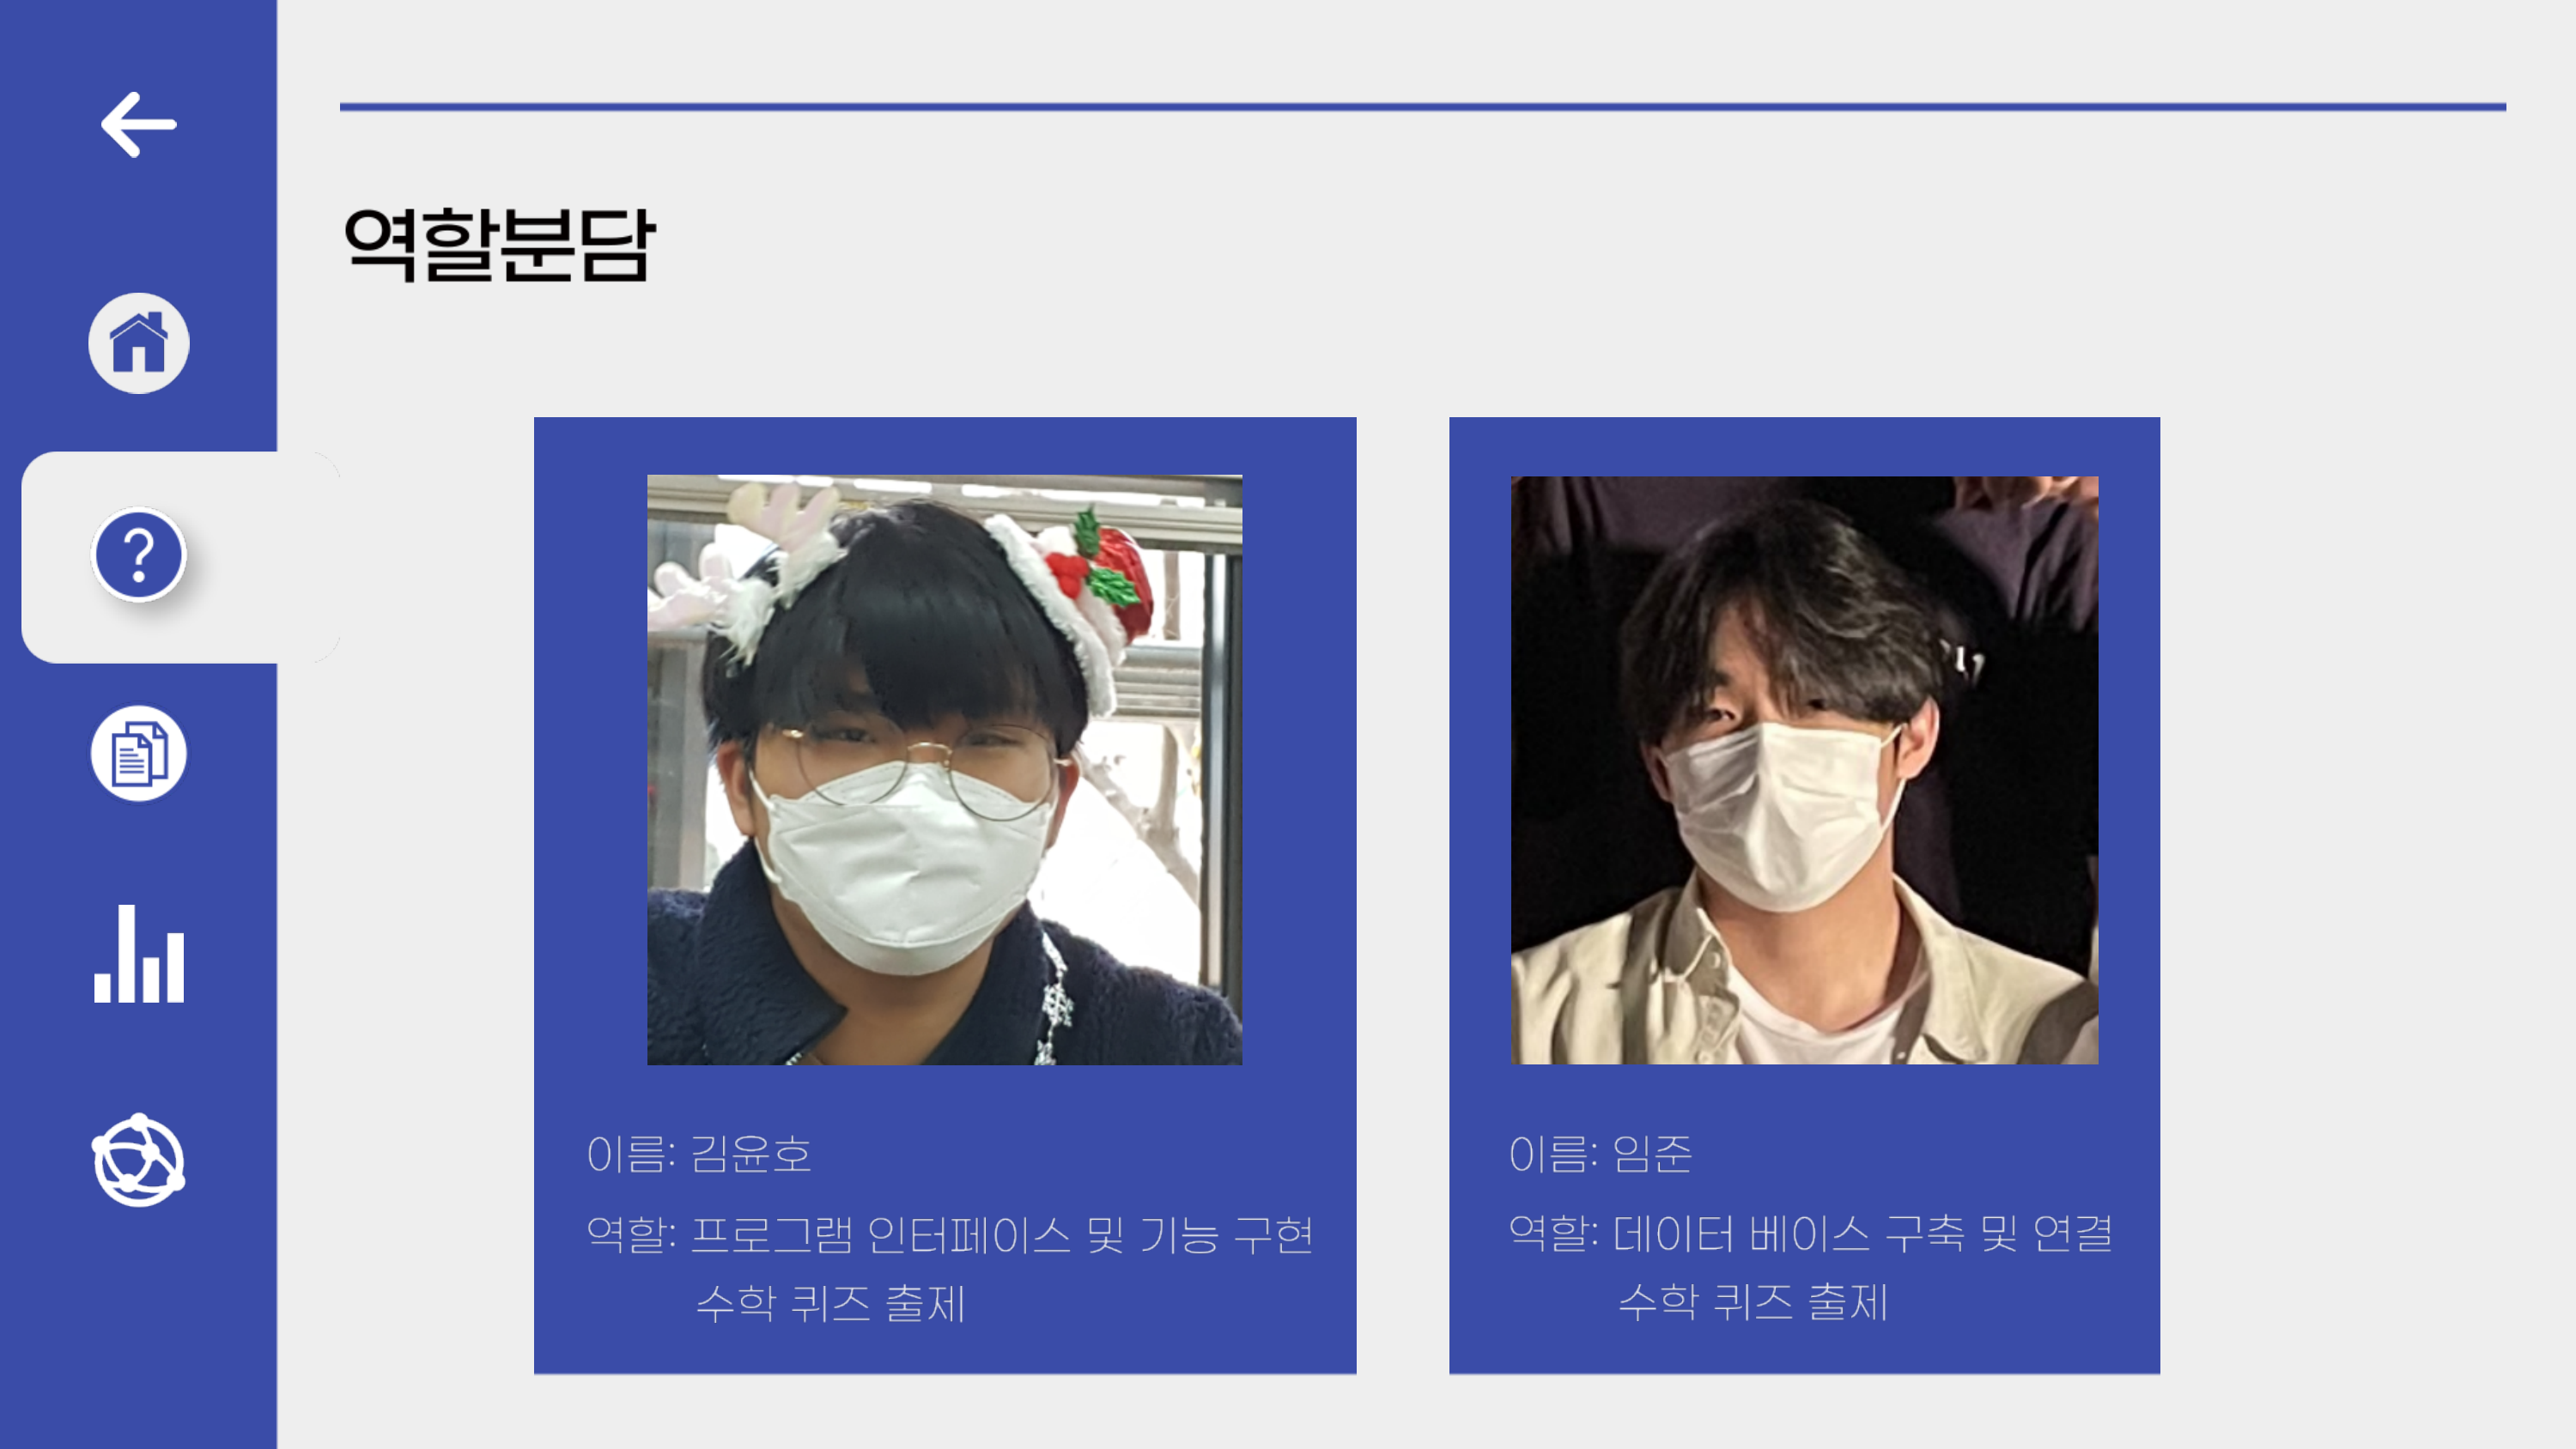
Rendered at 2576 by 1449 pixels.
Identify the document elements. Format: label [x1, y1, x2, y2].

text_box [339, 92, 2506, 123]
text_box [68, 682, 210, 825]
text_box [94, 905, 184, 1003]
text_box [88, 292, 190, 394]
text_box [65, 1087, 213, 1234]
picture [1658, 1203, 2135, 1342]
text_box [533, 417, 1658, 1377]
text_box [0, 0, 279, 1449]
text_box [100, 92, 177, 158]
text_box [1511, 476, 2099, 1064]
text_box [1658, 417, 2160, 1377]
text_box [21, 452, 341, 664]
picture [1658, 1123, 1718, 1194]
text_box [70, 485, 209, 624]
picture [326, 180, 706, 322]
